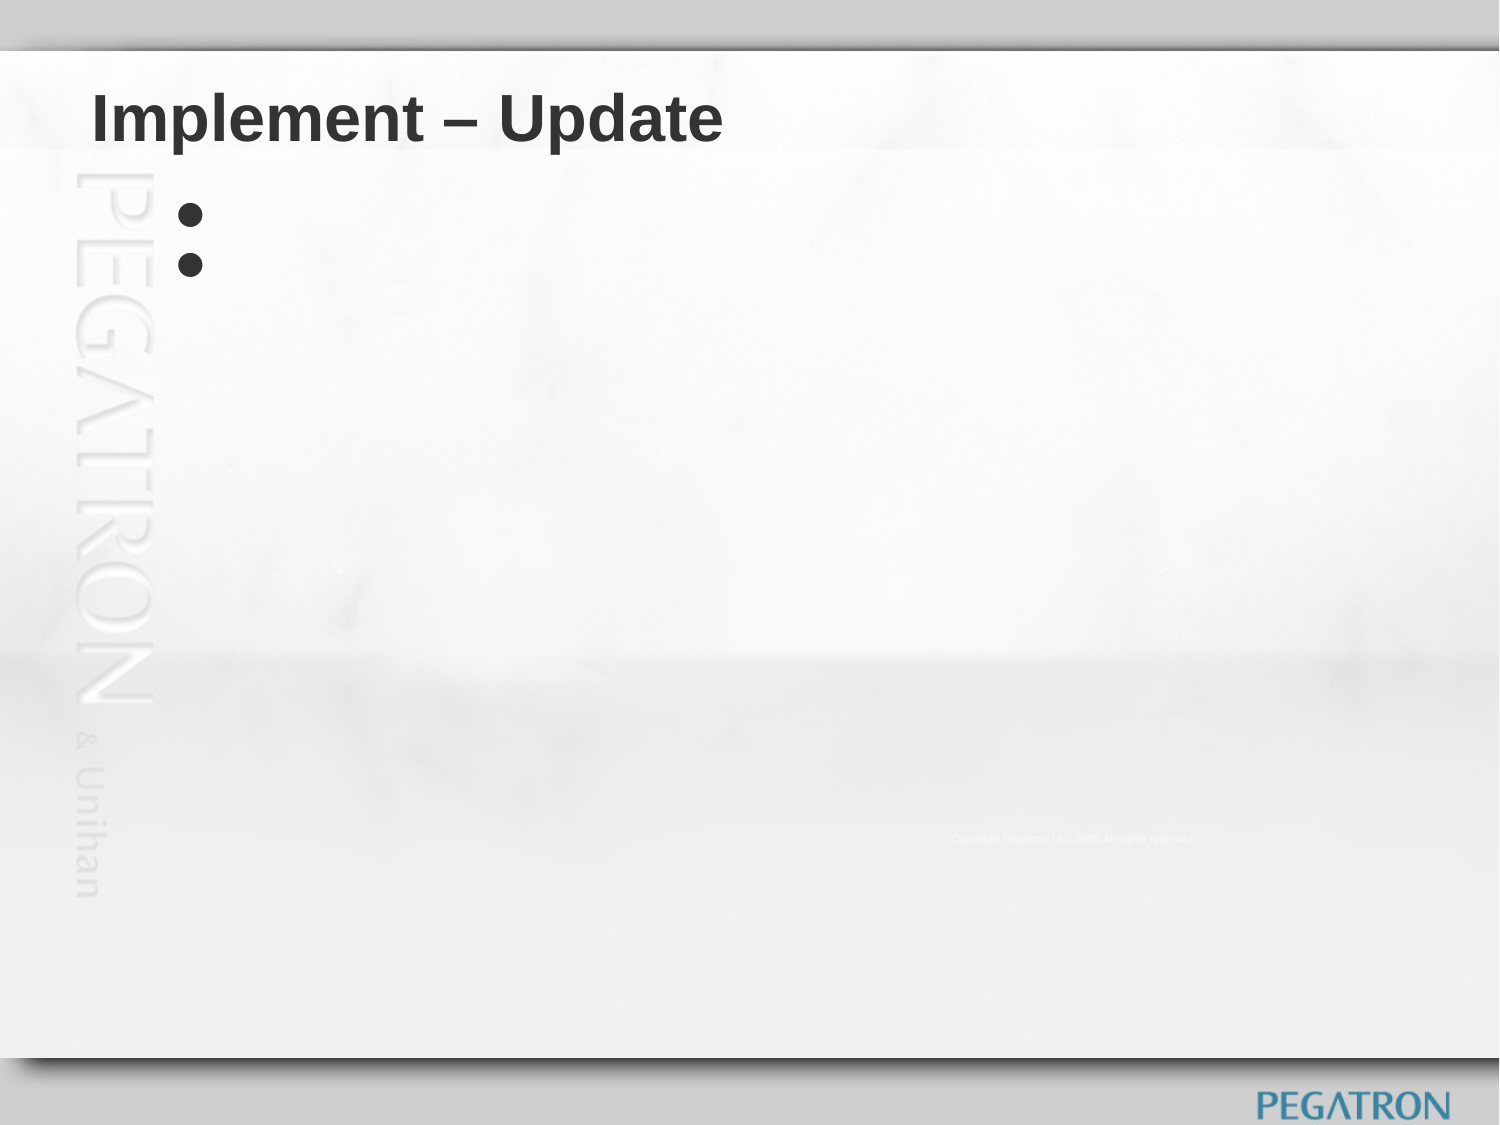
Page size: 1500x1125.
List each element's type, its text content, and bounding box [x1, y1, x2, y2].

picture [0, 0, 1500, 148]
text_box Implement – Update [76, 56, 1425, 172]
text_box [159, 187, 1425, 1020]
picture [0, 1058, 1500, 1125]
